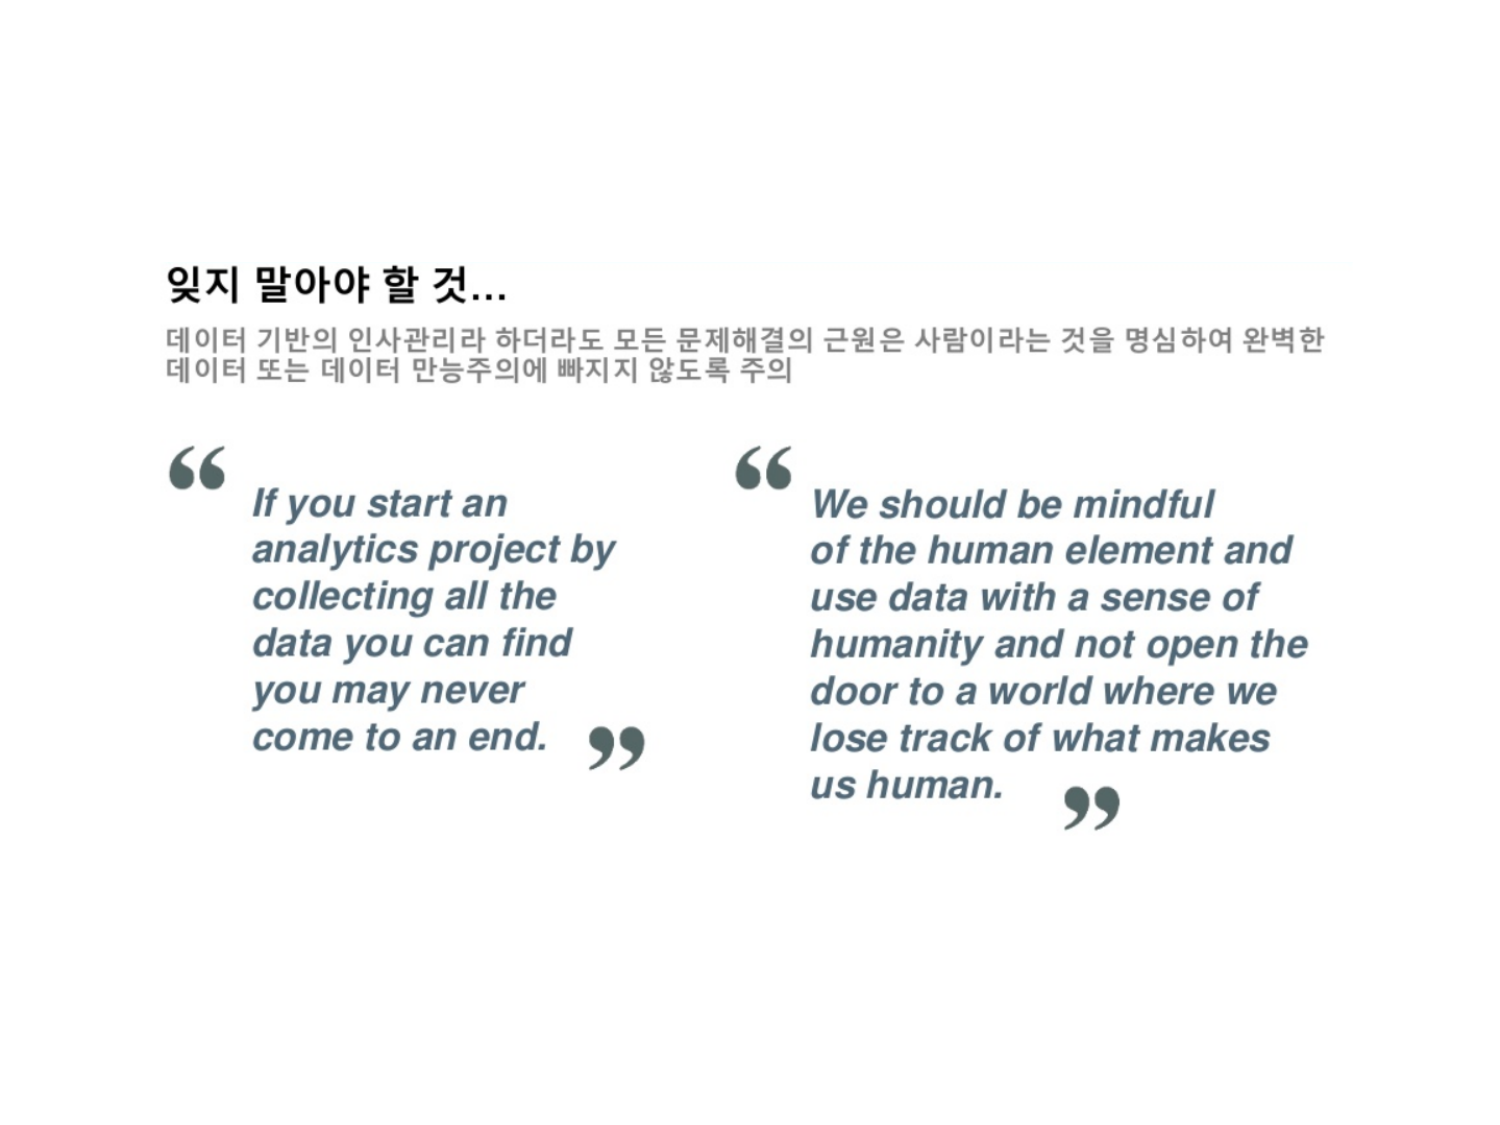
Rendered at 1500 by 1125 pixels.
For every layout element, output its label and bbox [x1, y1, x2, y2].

picture [147, 262, 1353, 863]
